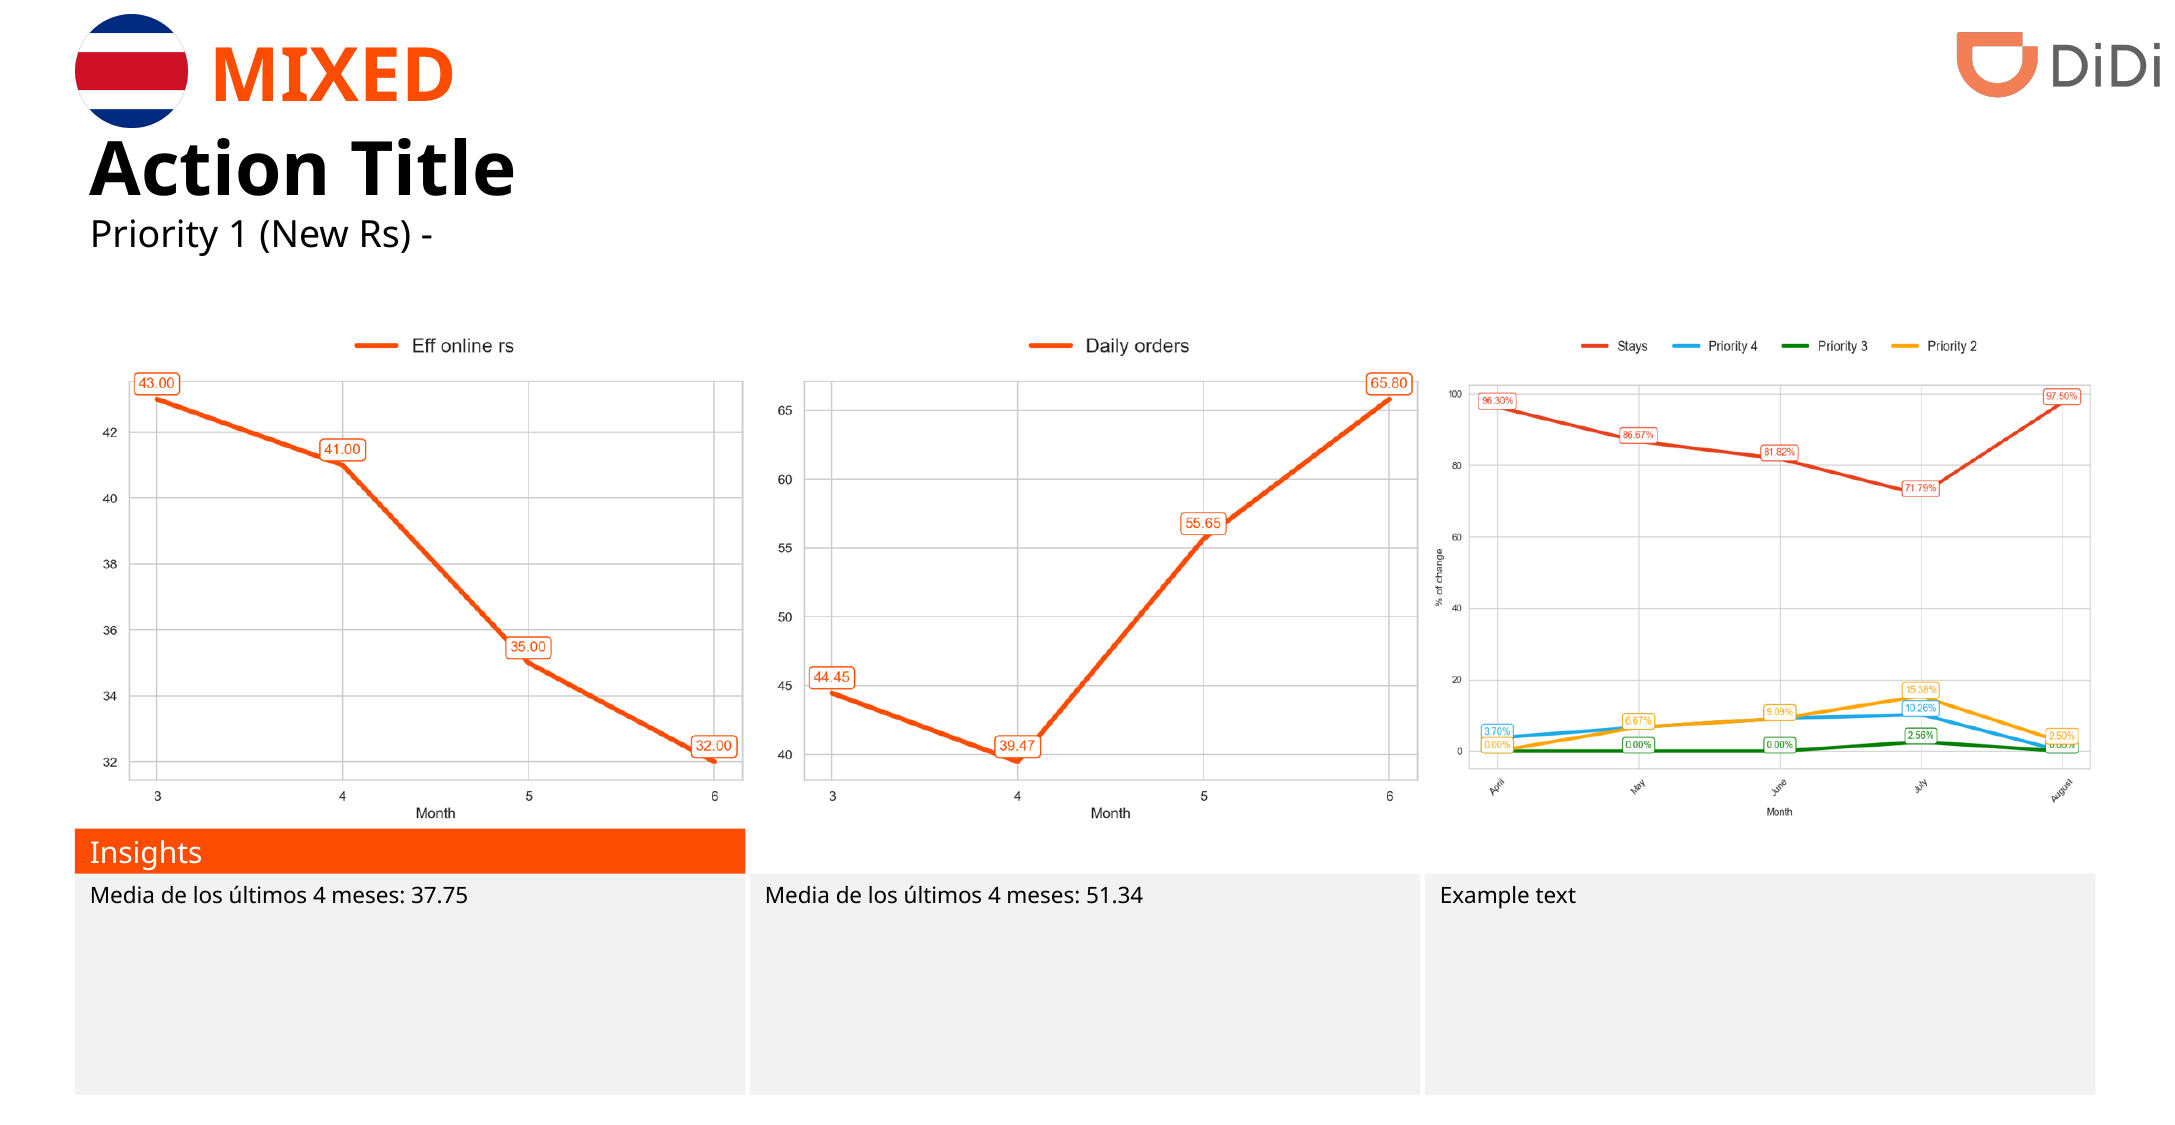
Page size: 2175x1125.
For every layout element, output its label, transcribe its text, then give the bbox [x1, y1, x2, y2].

text_box Media de los últimos 4 meses: 51.34 [749, 873, 1421, 1095]
picture [74, 322, 2101, 829]
picture [1949, 1, 2175, 129]
text_box Action Title [74, 127, 2175, 202]
text_box MIXED [194, 15, 1800, 127]
picture [74, 14, 188, 128]
text_box Insights [74, 837, 746, 874]
text_box Media de los últimos 4 meses: 37.75 [74, 874, 746, 1095]
text_box Example text [1424, 873, 2096, 1095]
text_box Priority 1 (New Rs) - [74, 202, 2175, 263]
